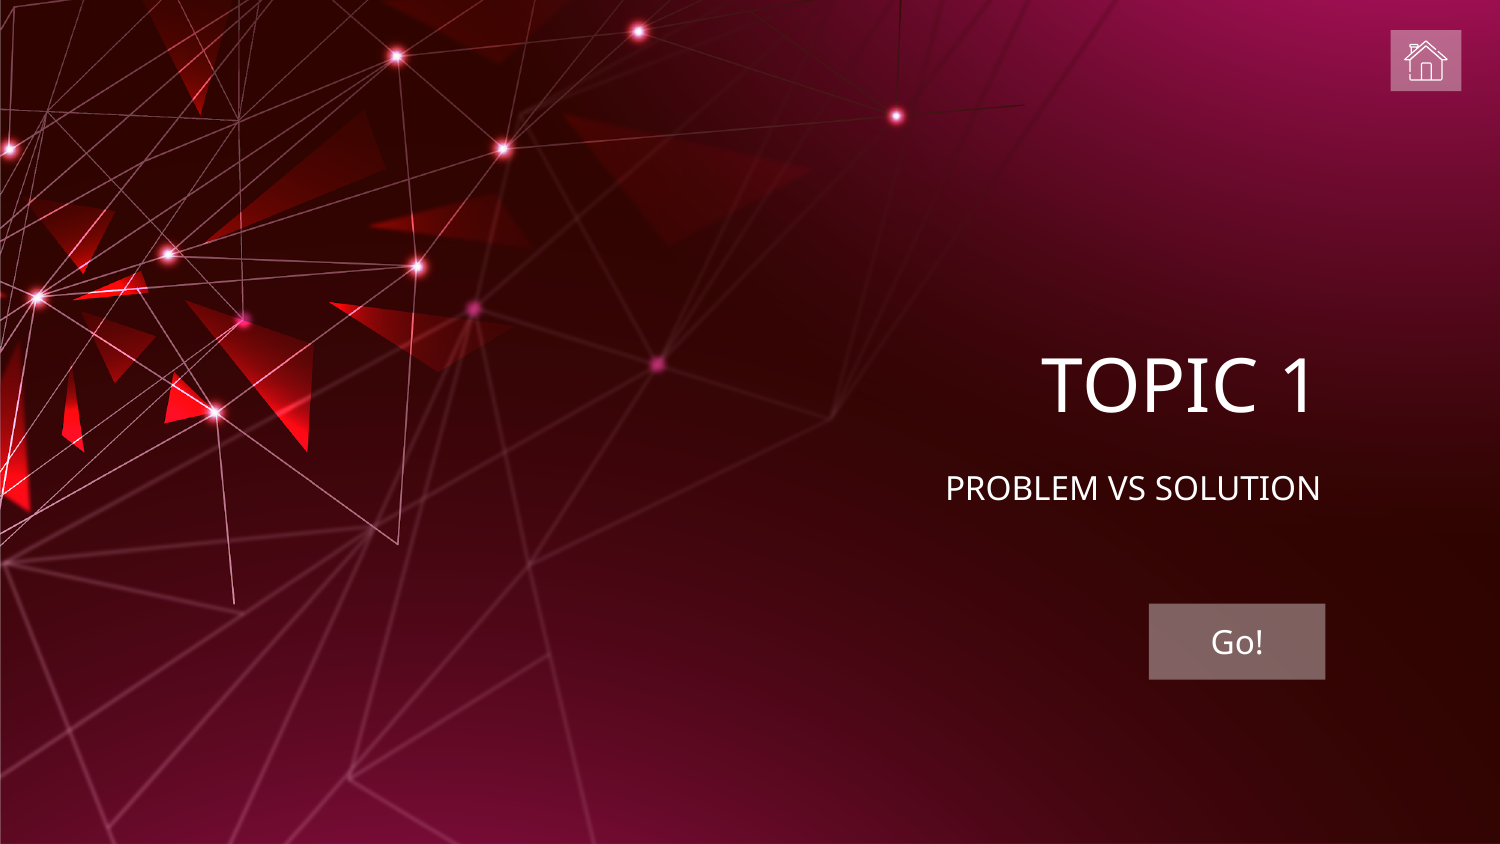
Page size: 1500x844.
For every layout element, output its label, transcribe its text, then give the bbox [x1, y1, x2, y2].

picture [0, 0, 1500, 844]
subtitle PROBLEM VS SOLUTION [845, 451, 1337, 604]
text_box [1148, 603, 1326, 680]
subtitle Go! [1170, 613, 1304, 670]
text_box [1390, 29, 1462, 92]
title TOPIC 1 [739, 313, 1337, 452]
